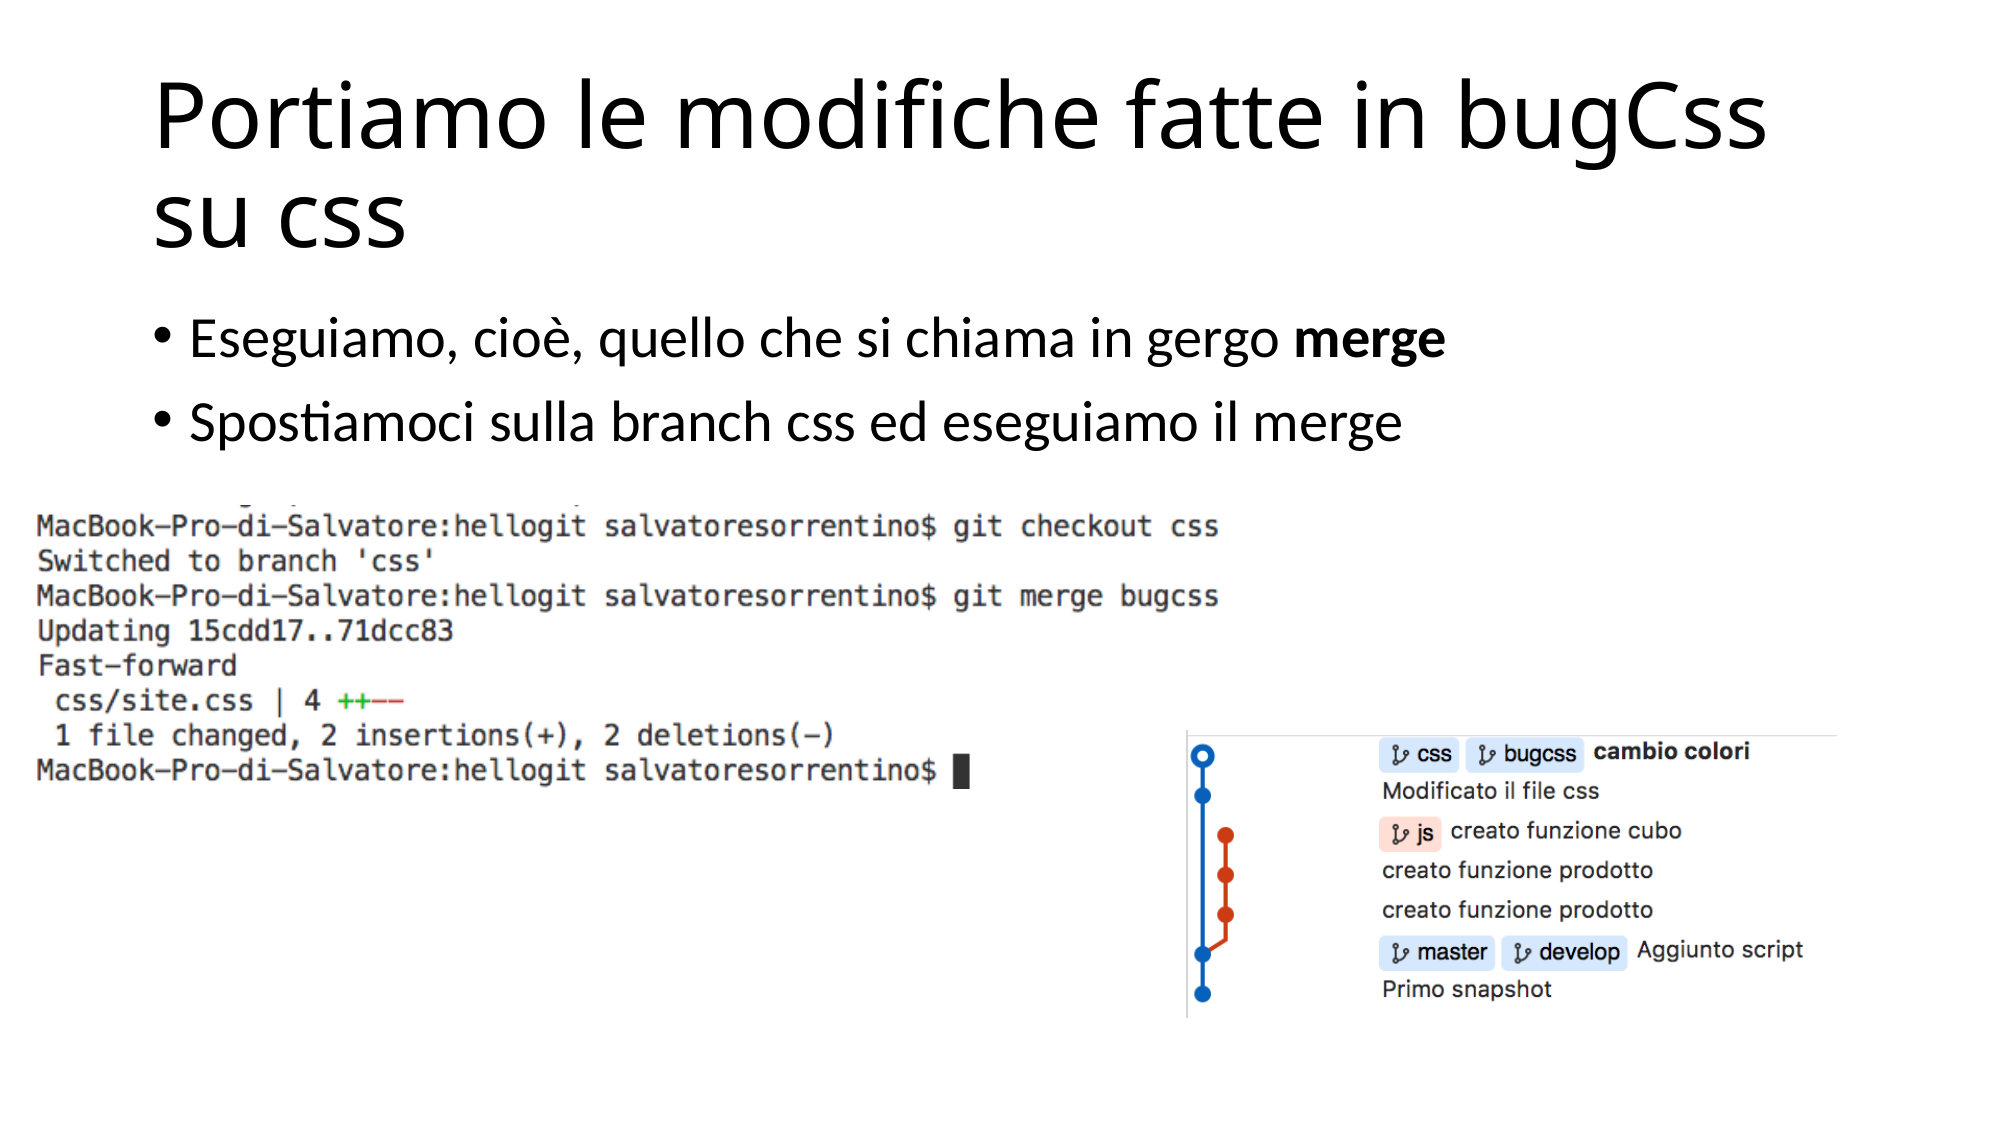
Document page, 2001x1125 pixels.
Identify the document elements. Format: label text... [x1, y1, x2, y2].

list Eseguiamo, cioè, quello che si chiama in gergo merge Spostiamoci sulla branch css ed eseguiamo il merge [137, 299, 1863, 1014]
title Portiamo le modifiche fatte in bugCss su css [137, 59, 1863, 278]
picture [26, 505, 1837, 1018]
